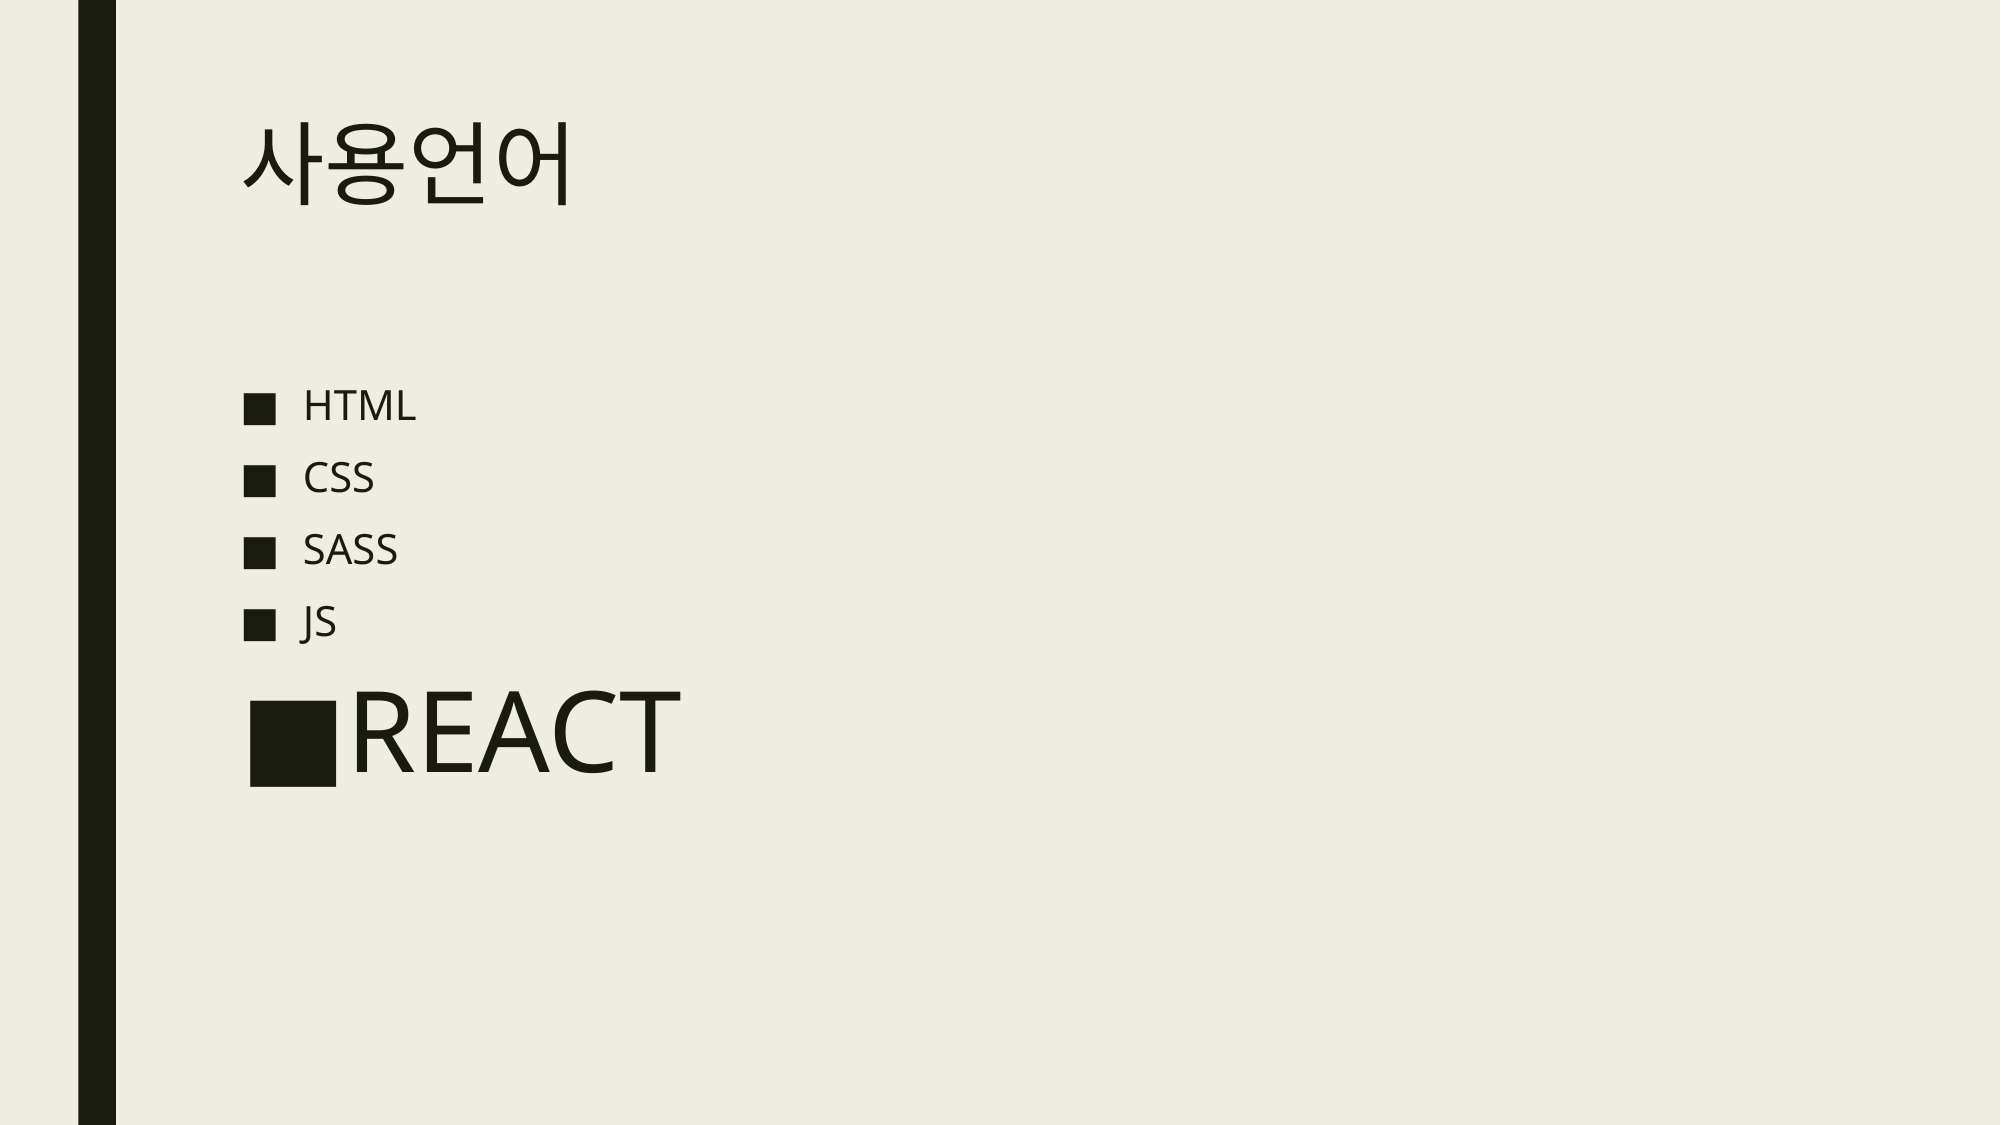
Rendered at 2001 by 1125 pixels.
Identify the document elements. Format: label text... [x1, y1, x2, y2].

list HTML CSS SASS JS REACT [225, 375, 1800, 963]
title 사용언어 [225, 112, 1800, 357]
